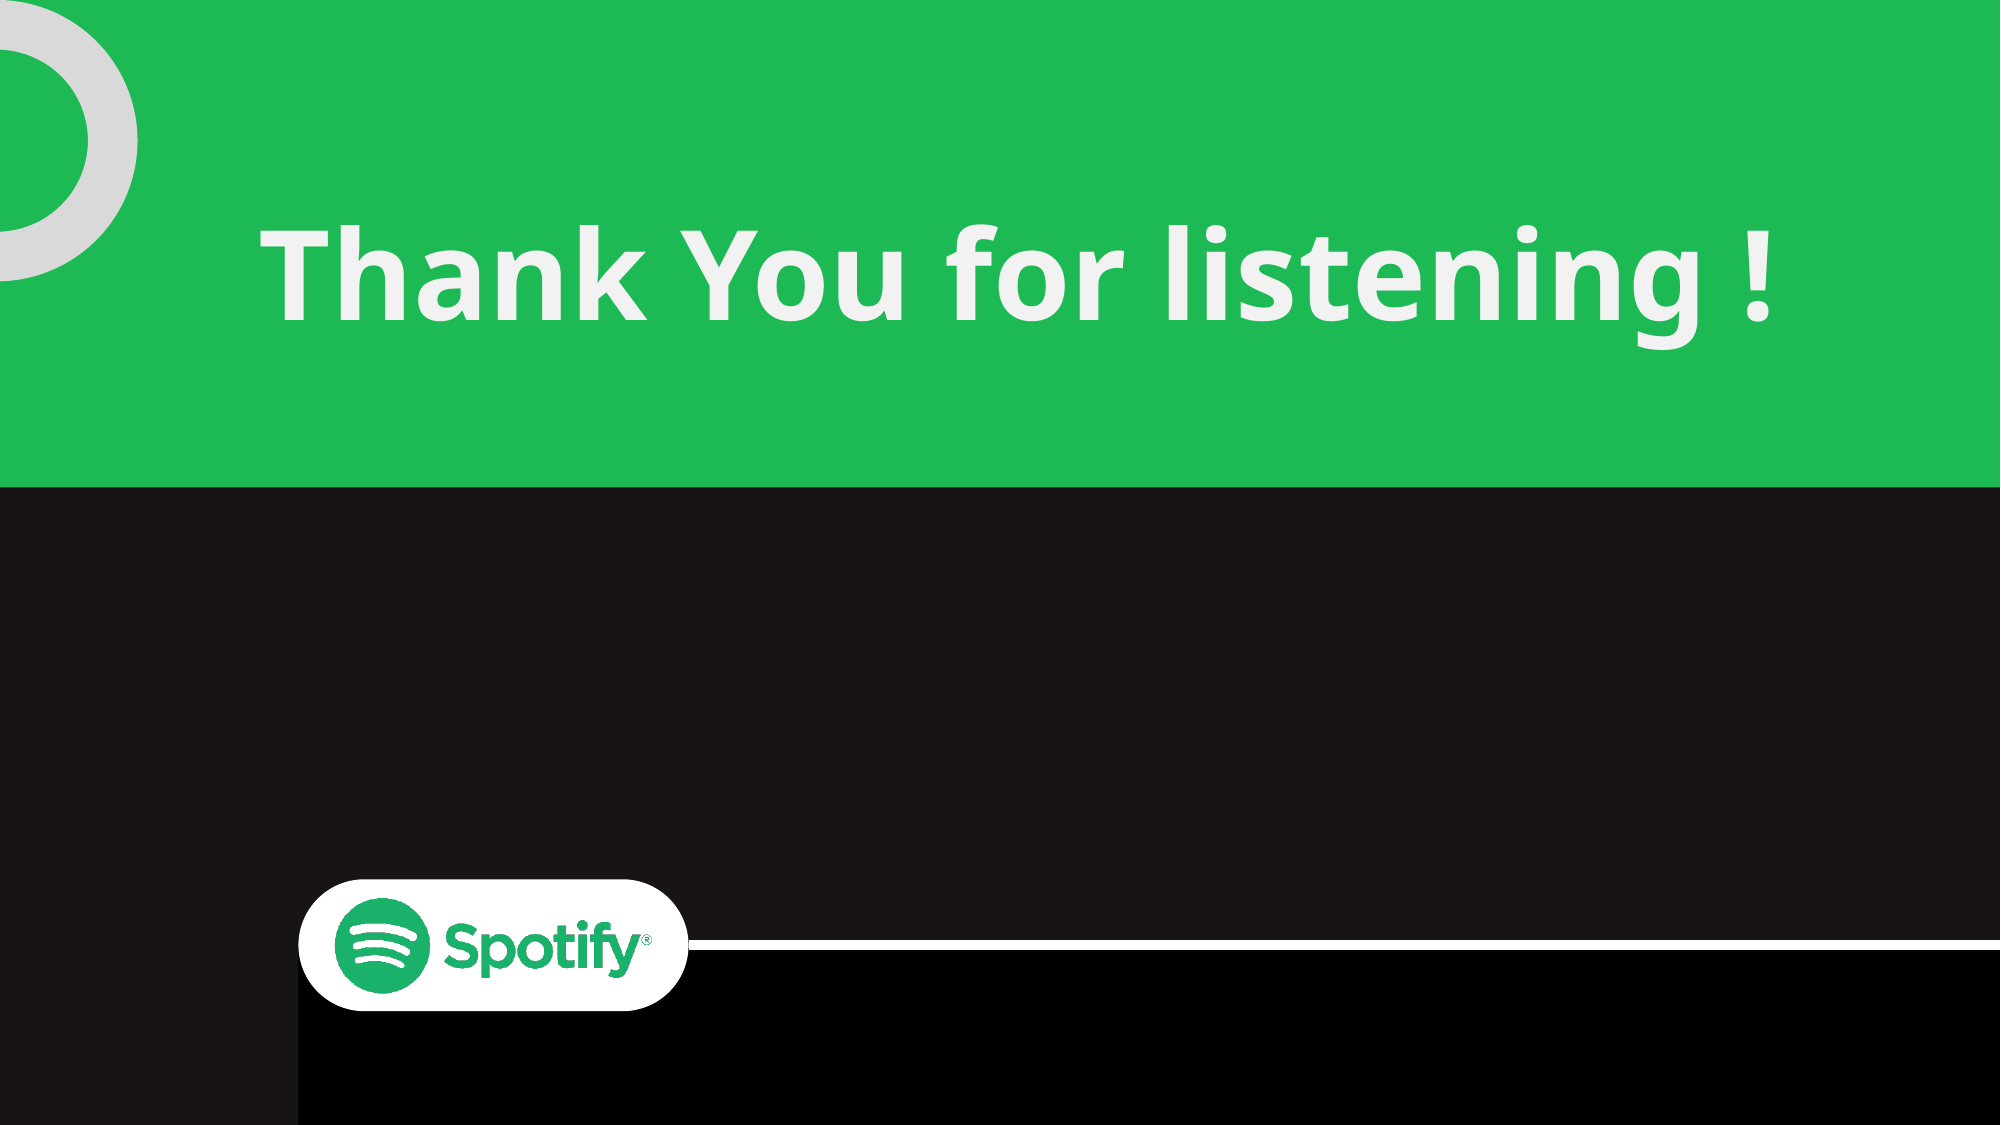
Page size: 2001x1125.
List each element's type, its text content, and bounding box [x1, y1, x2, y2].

text_box [297, 878, 690, 1013]
picture [332, 897, 655, 994]
text_box [297, 950, 2000, 1125]
text_box [0, 488, 2000, 1125]
text_box [0, 0, 139, 283]
text_box Thank You for listening ! [244, 187, 1926, 353]
text_box [0, 0, 2000, 488]
